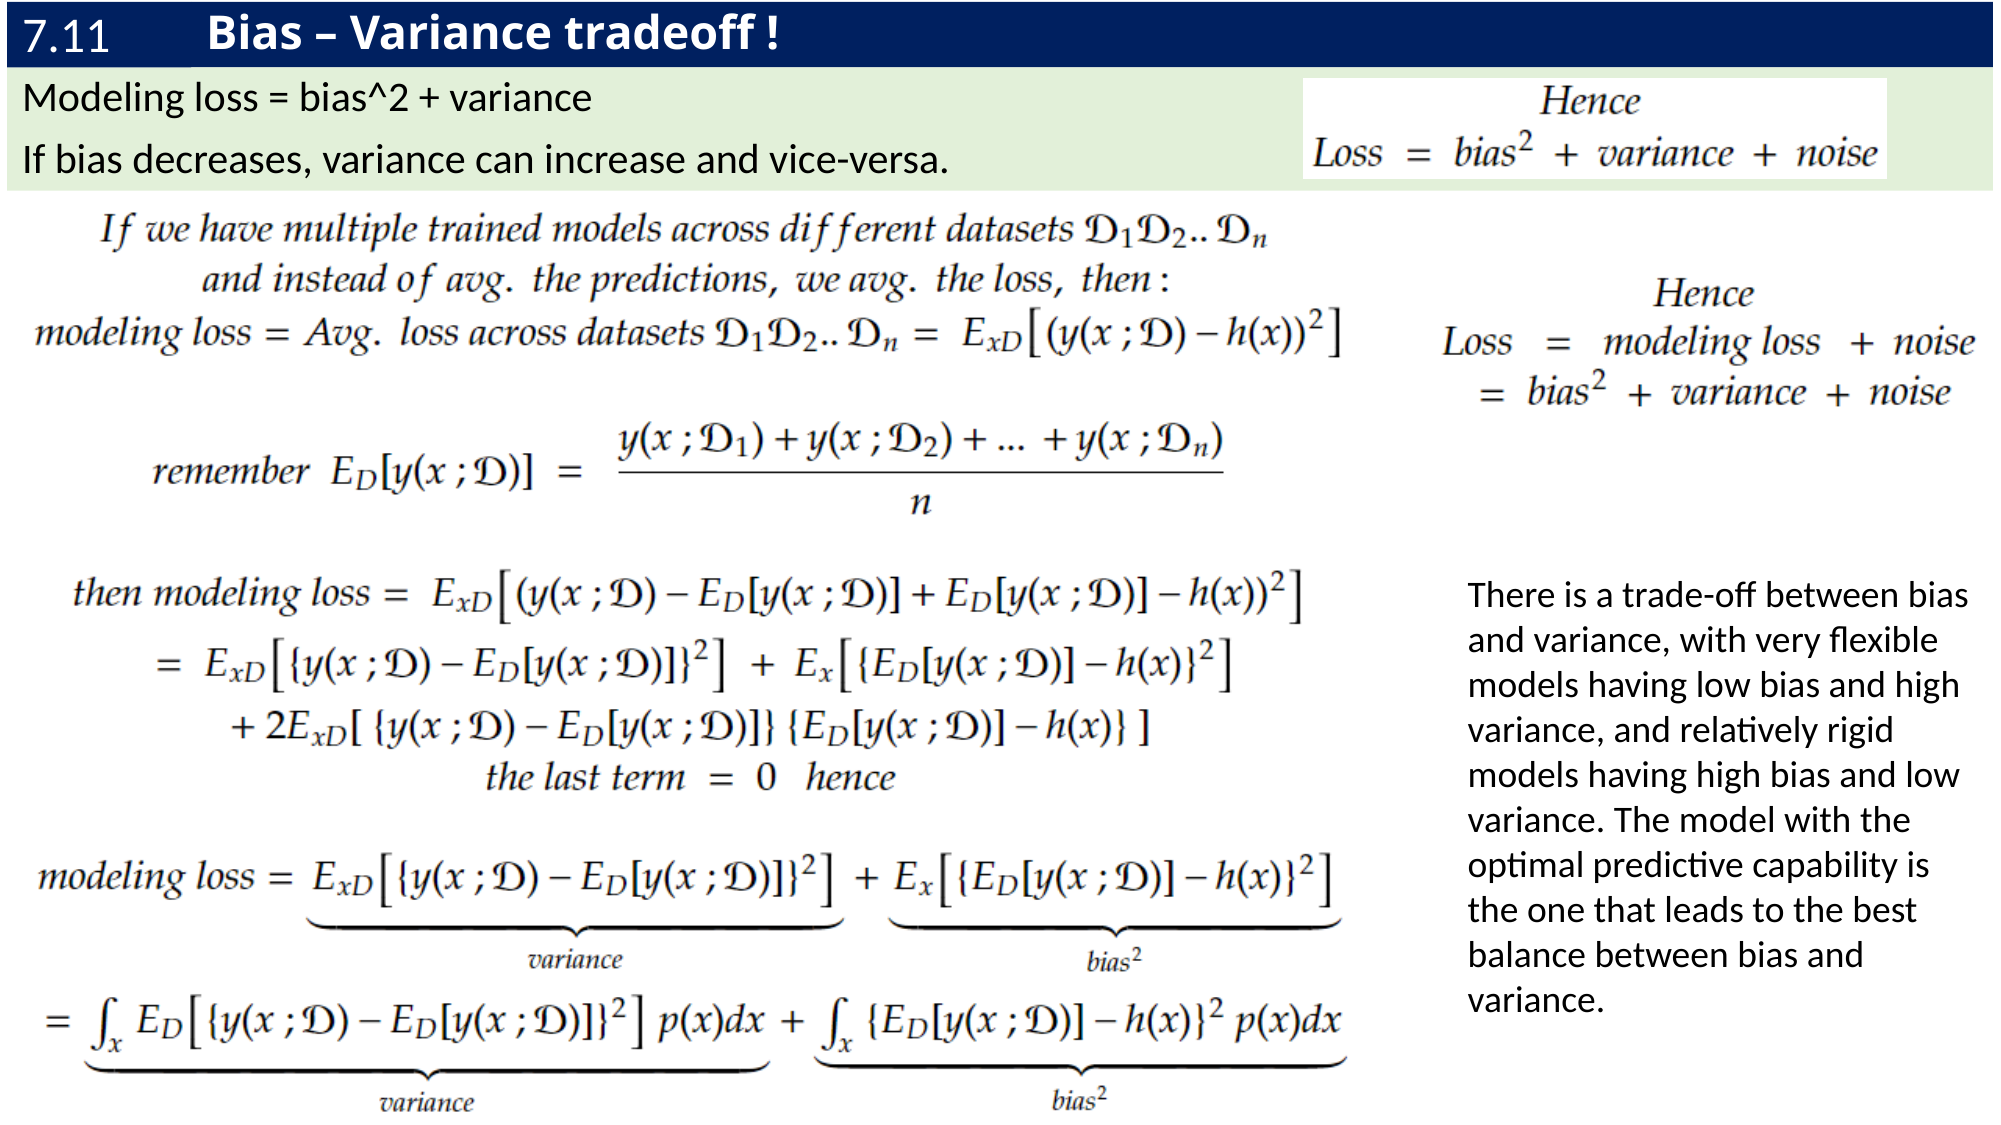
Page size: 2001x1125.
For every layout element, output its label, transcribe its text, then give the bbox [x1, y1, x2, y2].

list Modeling loss = bias^2 + variance If bias decreases, variance can increase and vice-versa. [7, 67, 1993, 191]
picture [1431, 269, 1983, 416]
list 7.11 [7, 1, 192, 68]
text_box There is a trade-off between bias and variance, with very flexible models having low bias and high variance, and relatively rigid models having high bias and low variance. The model with the optimal predictive capability is the one that leads to the best balance between bias and variance. [1452, 562, 1986, 1028]
picture [3, 193, 1352, 1124]
title Bias – Variance tradeoff ! [192, 1, 1993, 67]
picture [1303, 78, 1887, 179]
